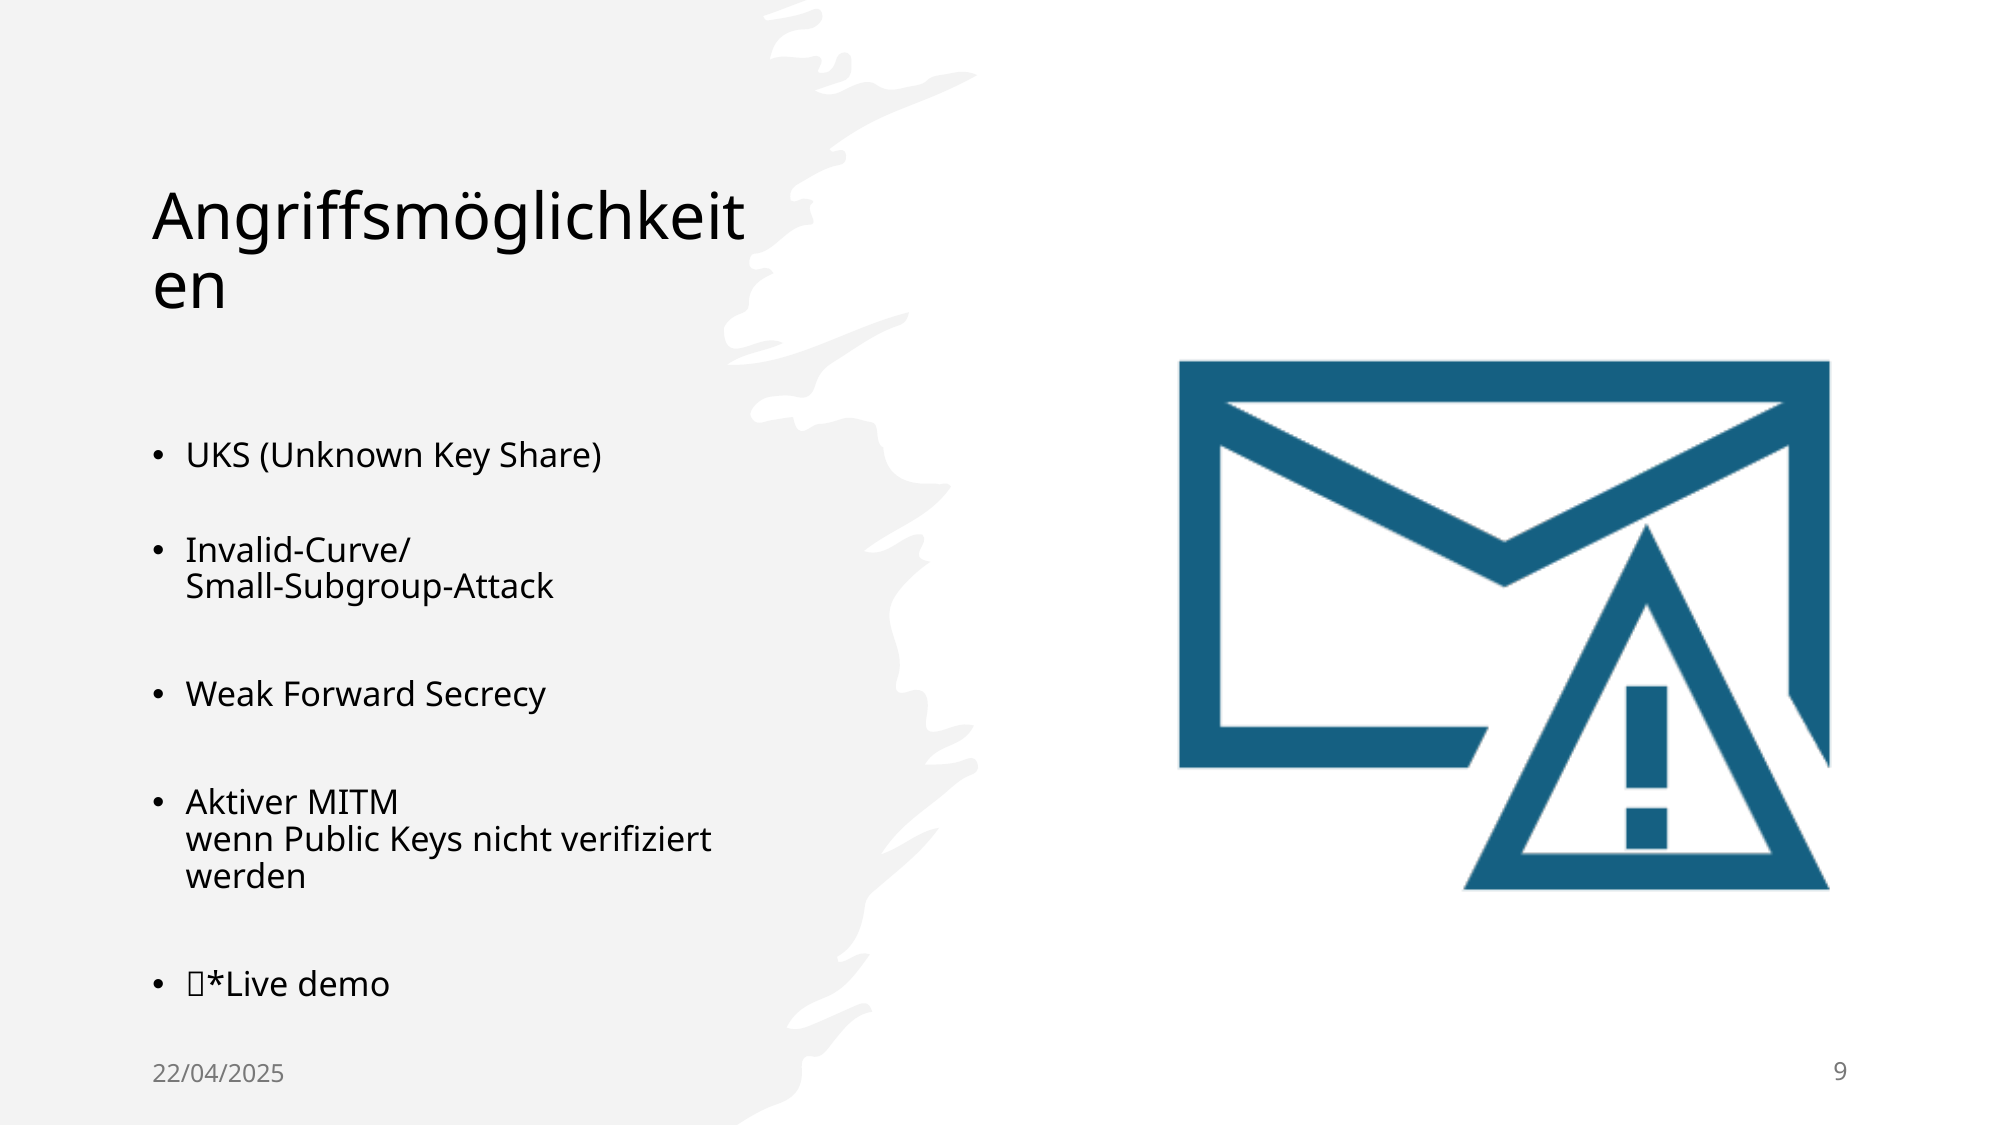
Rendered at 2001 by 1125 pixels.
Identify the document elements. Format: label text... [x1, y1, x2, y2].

slide_number 9 [1412, 1042, 1863, 1103]
picture [1115, 174, 1895, 955]
text_box [0, 0, 979, 1125]
list UKS (Unknown Key Share) Invalid‑Curve/Small‑Subgroup‑Attack Weak Forward Secrecy Aktiver MITM wenn Public Keys nicht verifiziert werden *Live demo [137, 430, 776, 1014]
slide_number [137, 1042, 588, 1103]
title Angriffsmöglichkeiten [137, 105, 776, 401]
text_box [739, 0, 2000, 1125]
